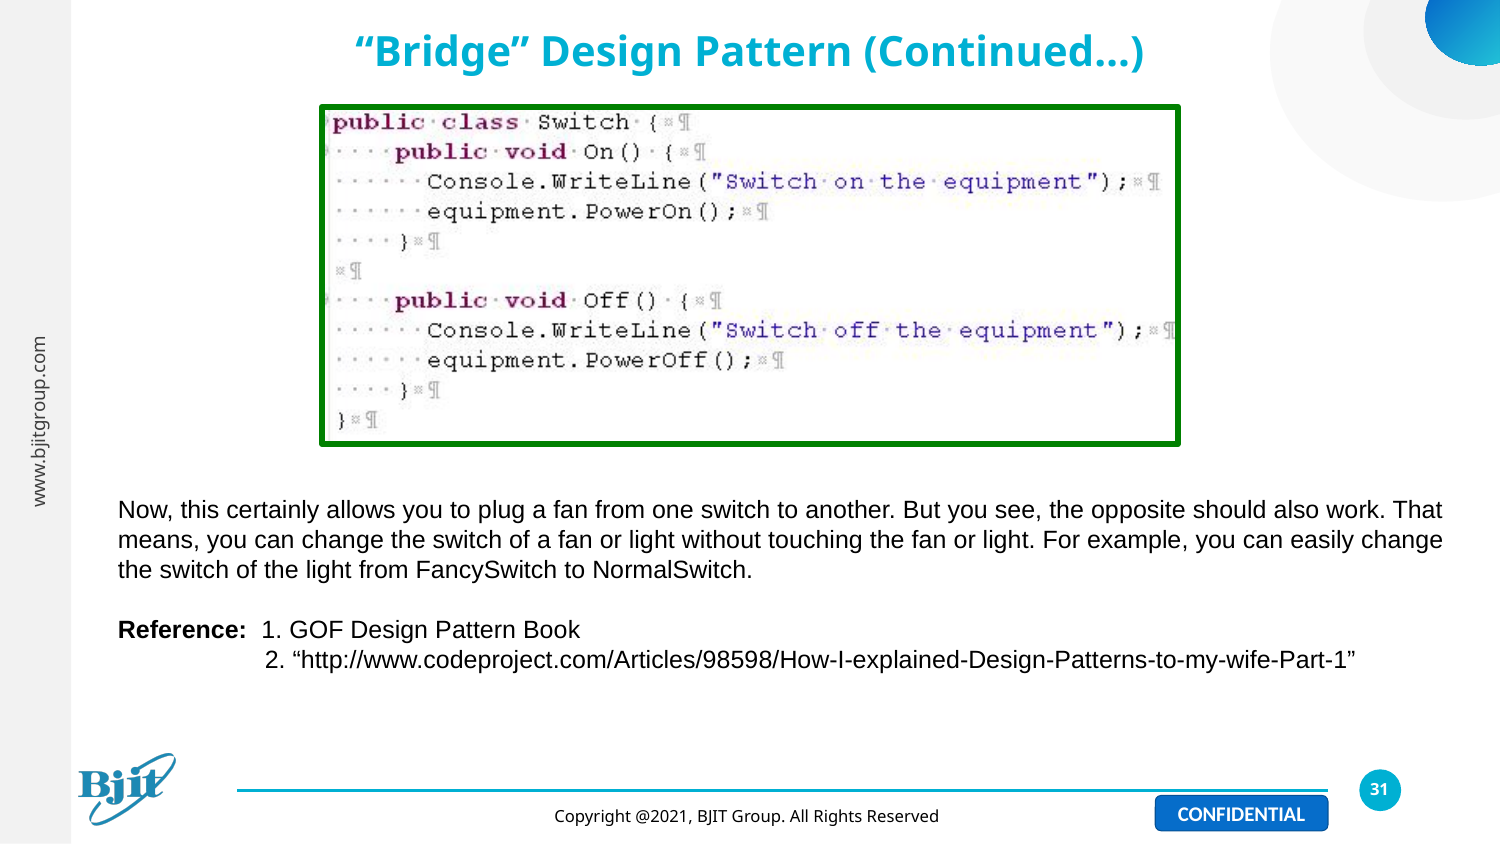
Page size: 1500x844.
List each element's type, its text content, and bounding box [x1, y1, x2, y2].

title “Bridge” Design Pattern (Continued…) [103, 24, 1397, 86]
picture [324, 109, 1176, 442]
picture [78, 753, 176, 826]
text_box Now, this certainly allows you to plug a fan from one switch to another. But you see, the opposite should also work. That means, you can change the switch of a fan or light without touching the fan or light. For example, you can easily change the switch of the light from FancySwitch to NormalSwitch. Reference: 1. GOF Design Pattern Book 2. “http://www.codeproject.com/Articles/98598/How-I-explained-Design-Patterns-to-my-wife-Part-1” [103, 97, 1471, 711]
